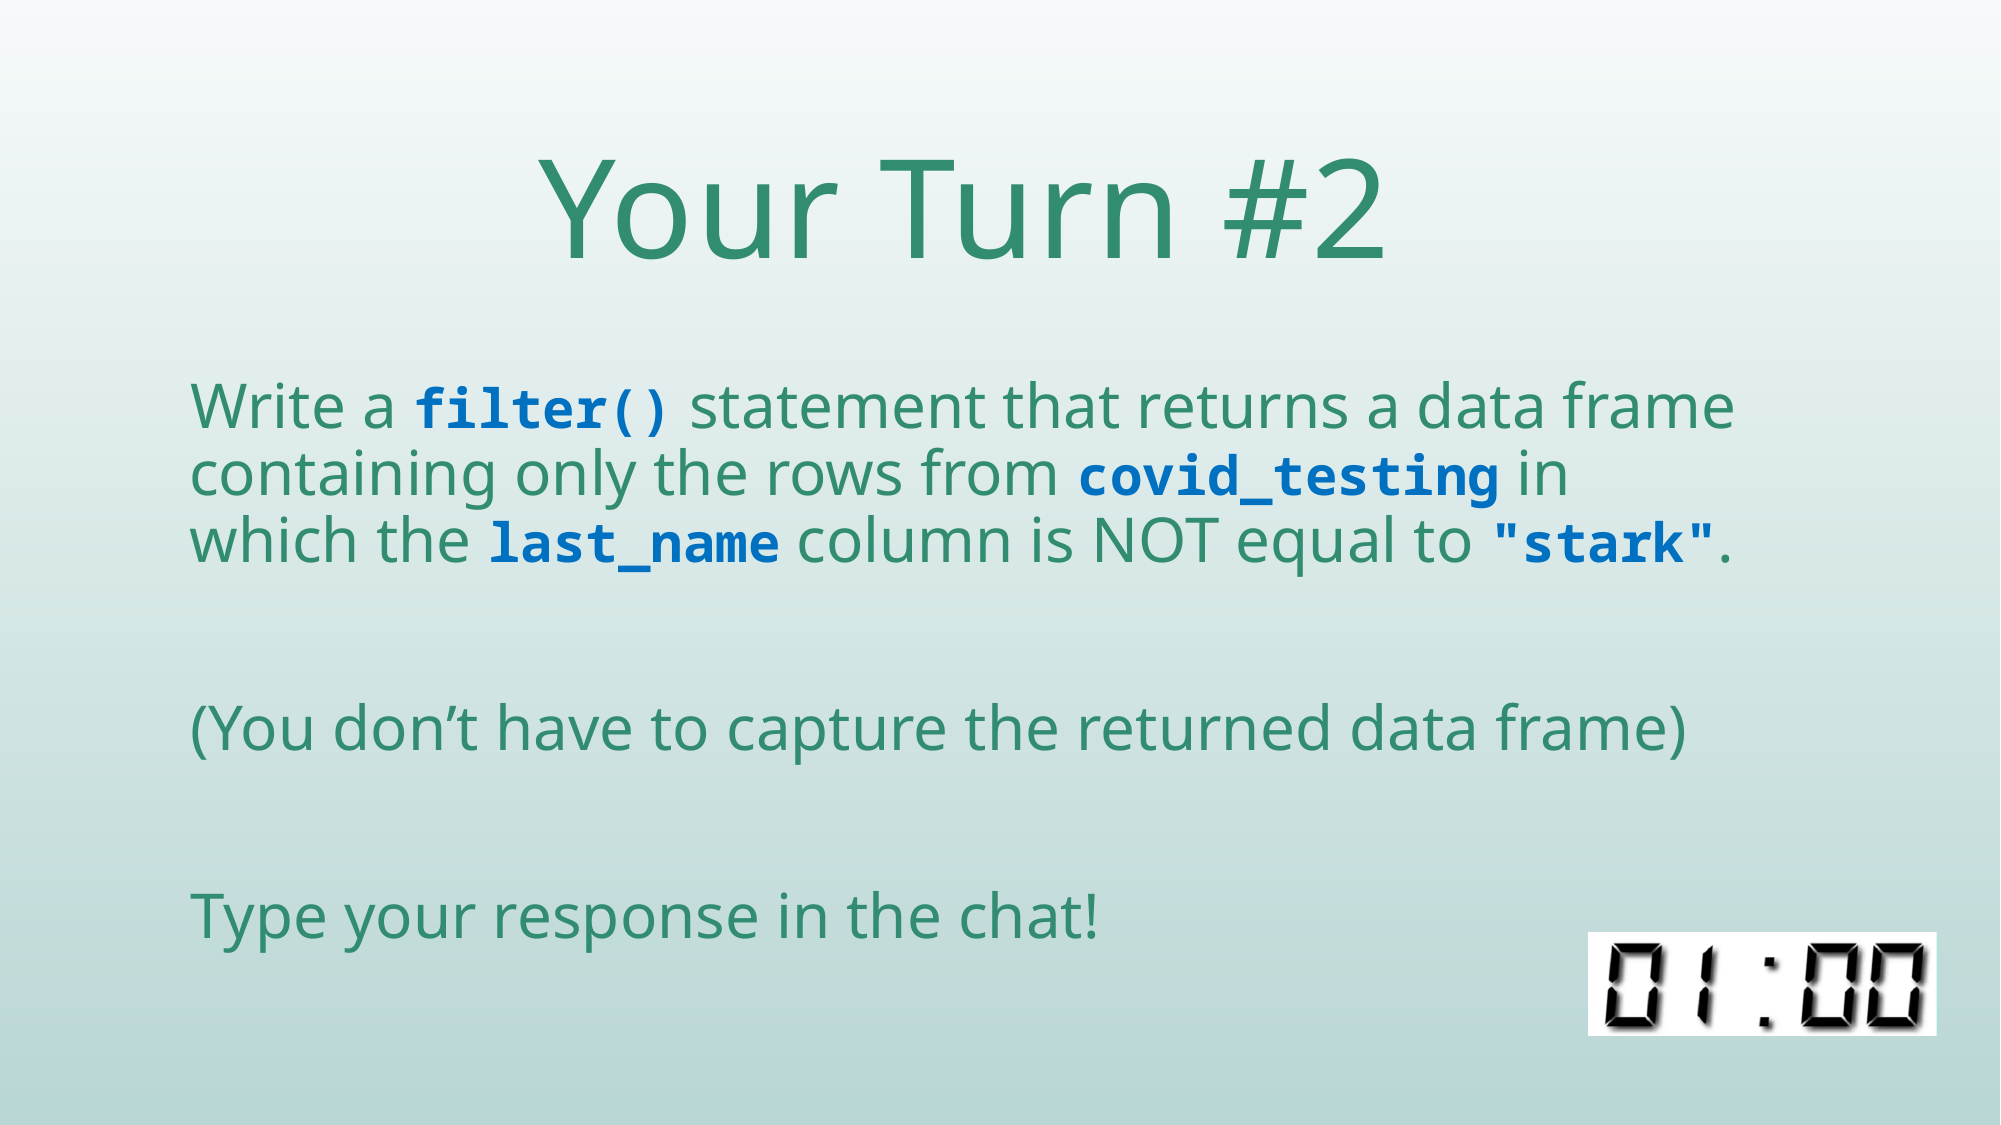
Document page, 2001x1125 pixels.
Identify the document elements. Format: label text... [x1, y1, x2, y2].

list Write a filter() statement that returns a data frame containing only the rows from covid_testing in which the last_name column is NOT equal to "stark". (You don’t have to capture the returned data frame) Type your response in the chat! [168, 367, 1763, 1029]
title Your Turn #2 [168, 96, 1763, 342]
picture [1588, 932, 1937, 1036]
